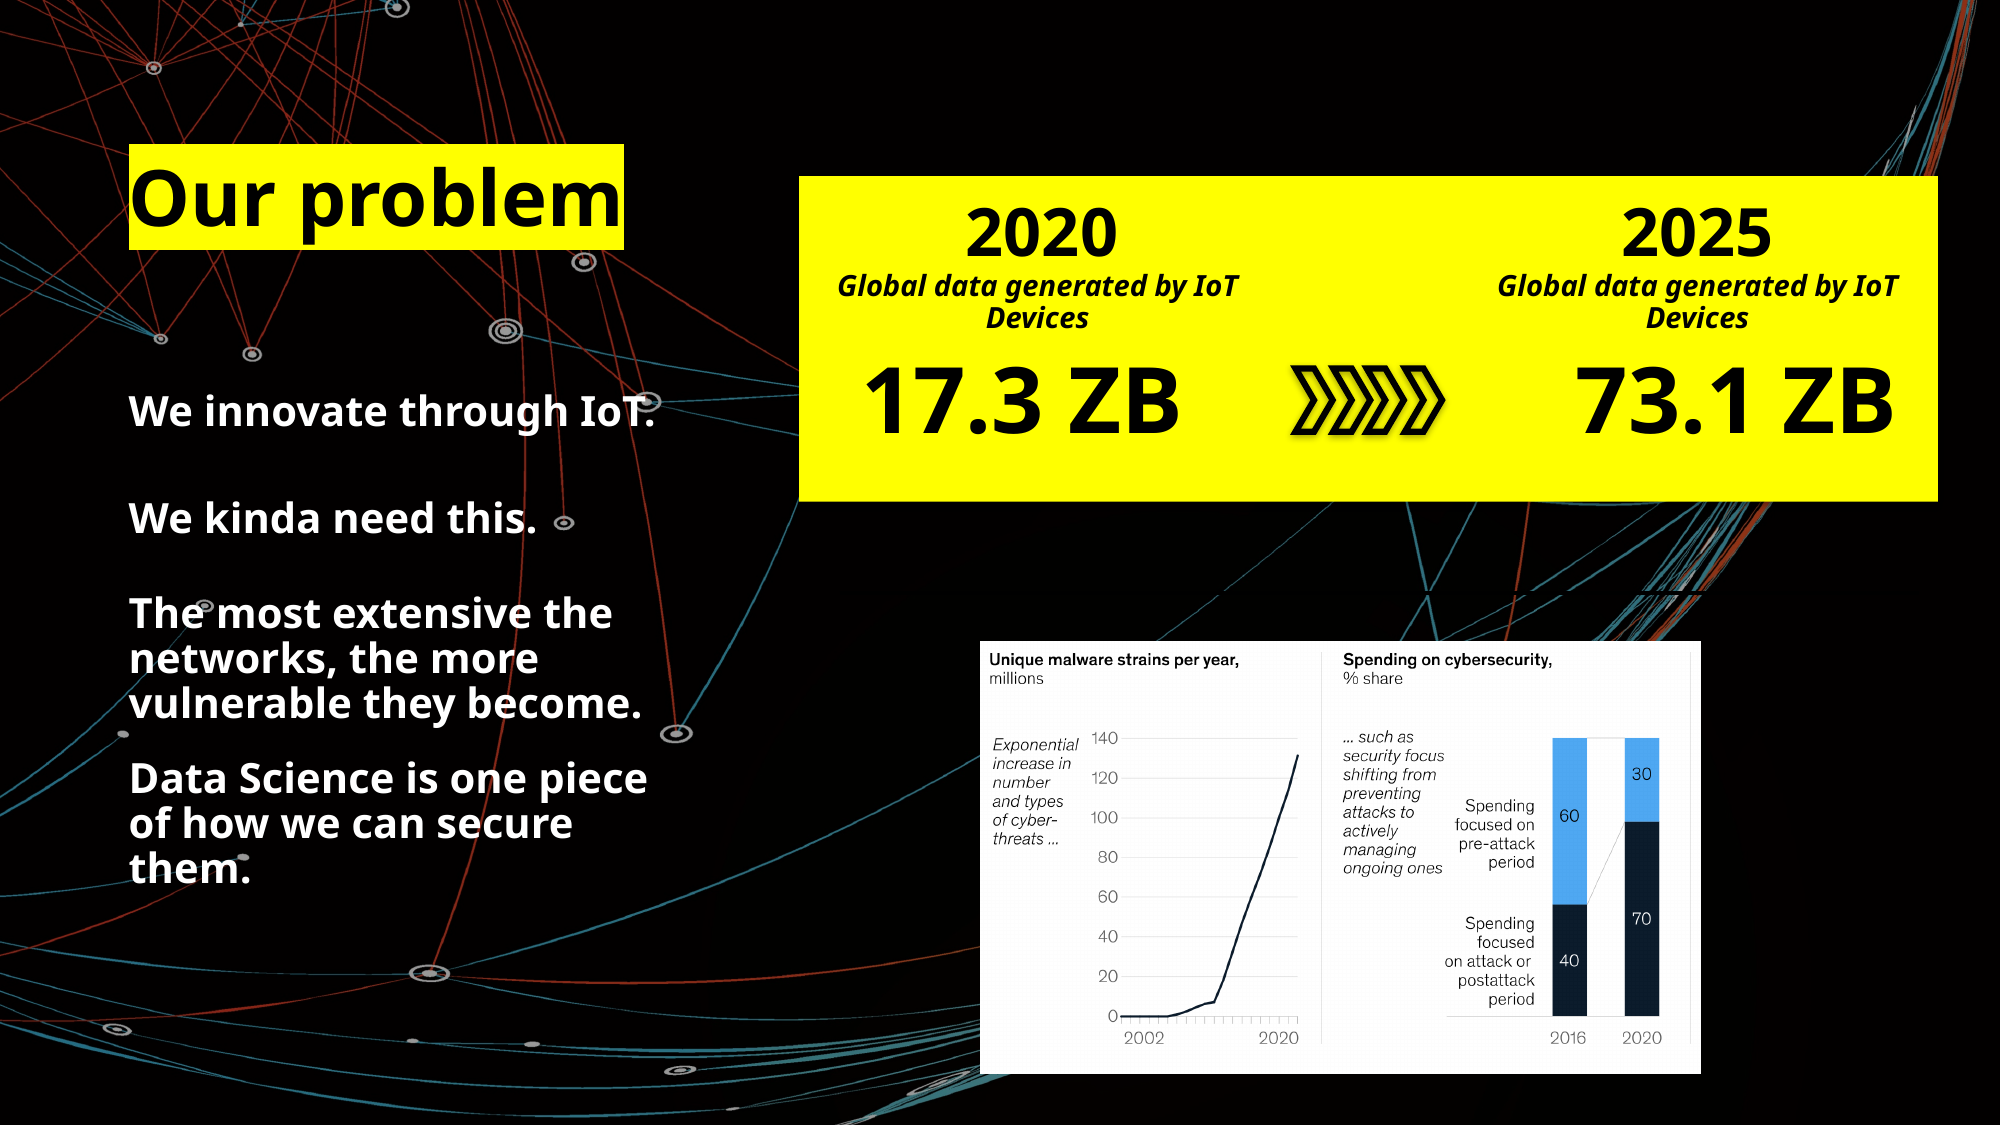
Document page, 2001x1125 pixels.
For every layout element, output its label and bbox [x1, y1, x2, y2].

text_box [787, 199, 1948, 489]
picture [0, 0, 2000, 1125]
